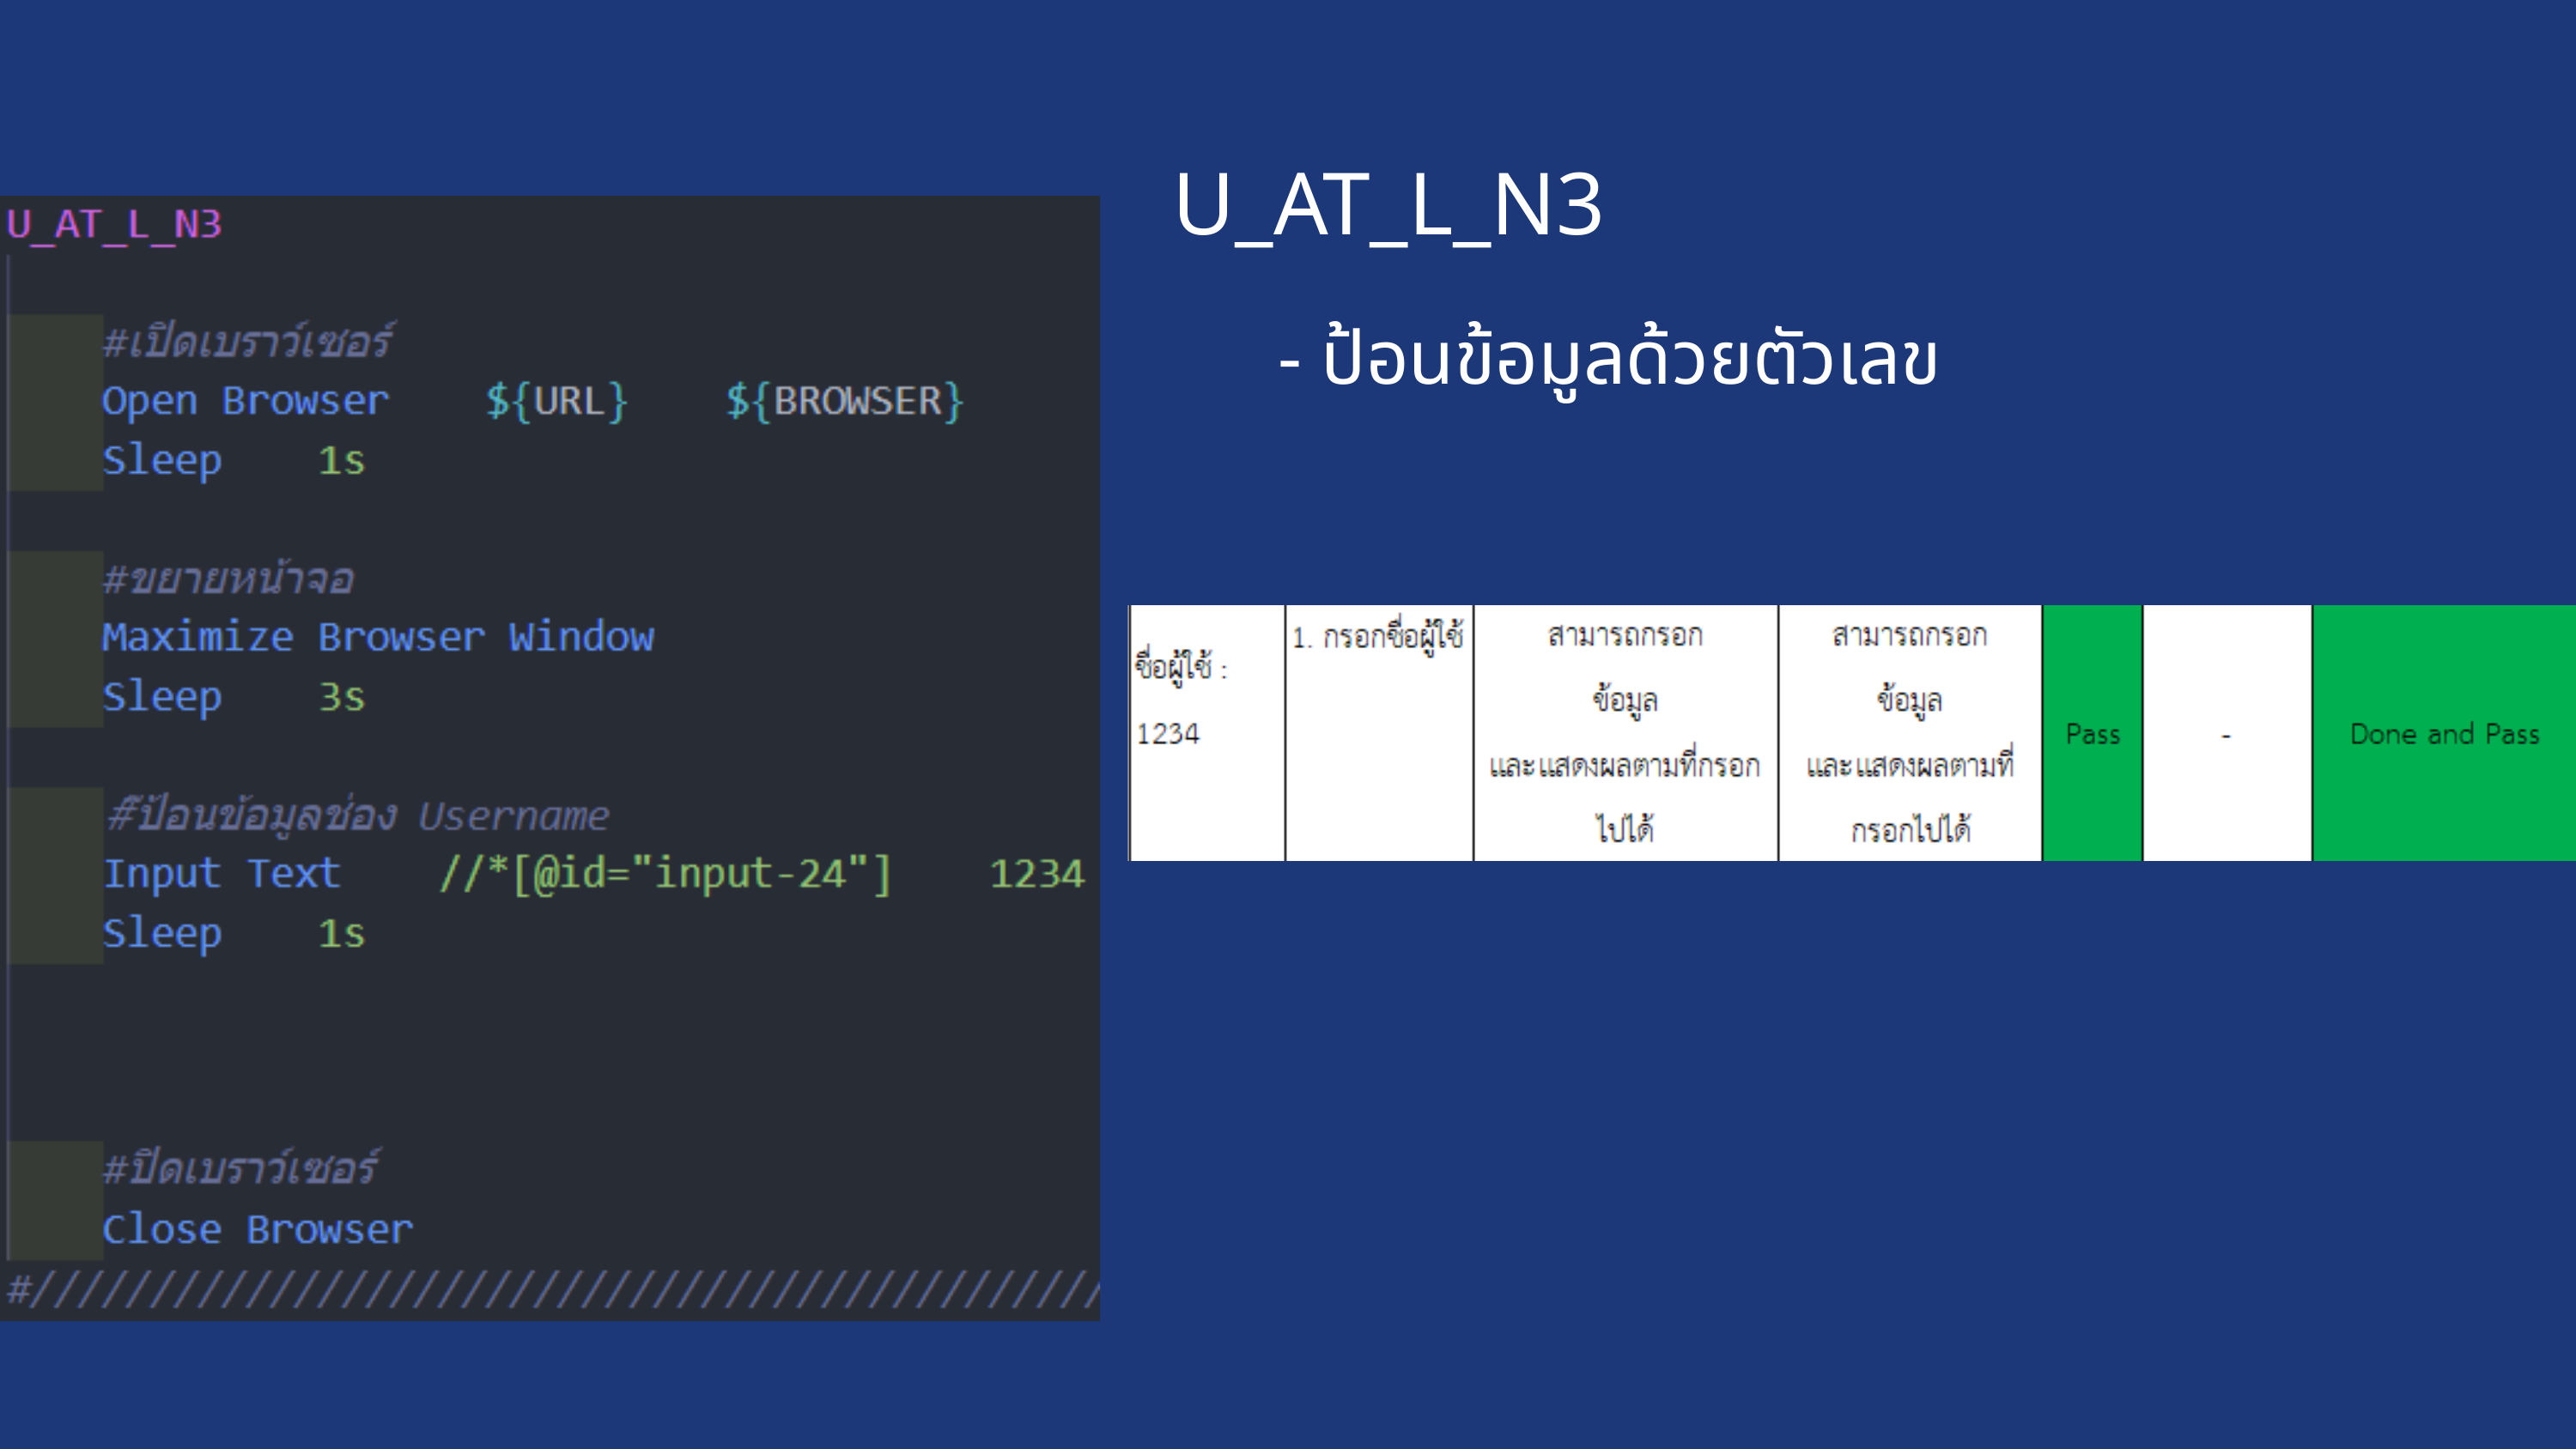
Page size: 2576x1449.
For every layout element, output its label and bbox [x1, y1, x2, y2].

text_box [0, 0, 2576, 1449]
